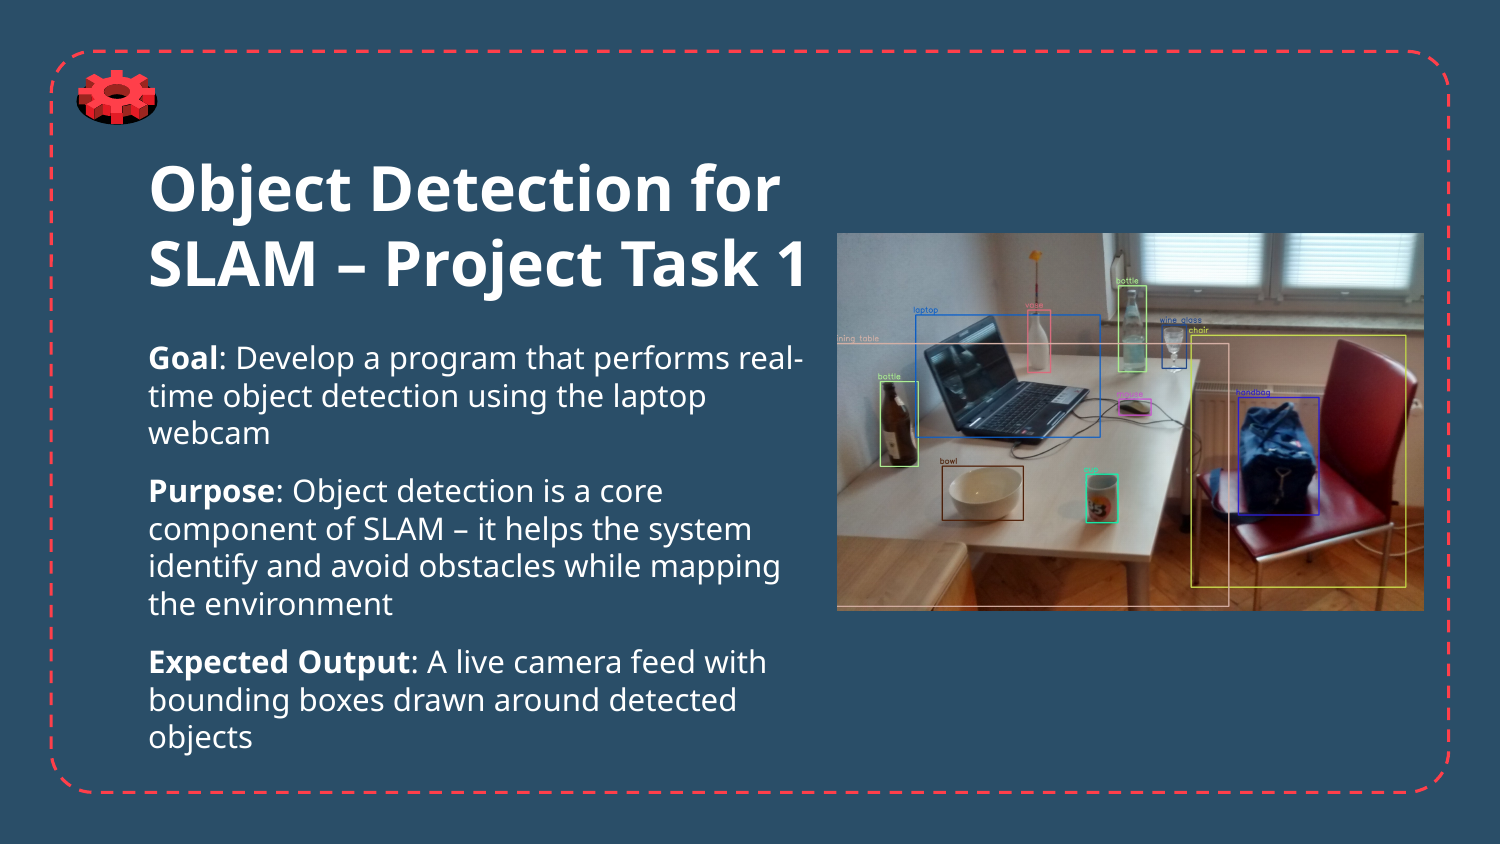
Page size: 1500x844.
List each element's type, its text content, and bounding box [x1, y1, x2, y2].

title Object Detection for SLAM – Project Task 1 [133, 111, 838, 314]
subtitle Goal: Develop a program that performs real-time object detection using the laptop webcam Purpose: Object detection is a core component of SLAM – it helps the system identify and avoid obstacles while mapping the environment Expected Output: A live camera feed with bounding boxes drawn around detected objects [133, 323, 838, 701]
picture [837, 233, 1425, 611]
